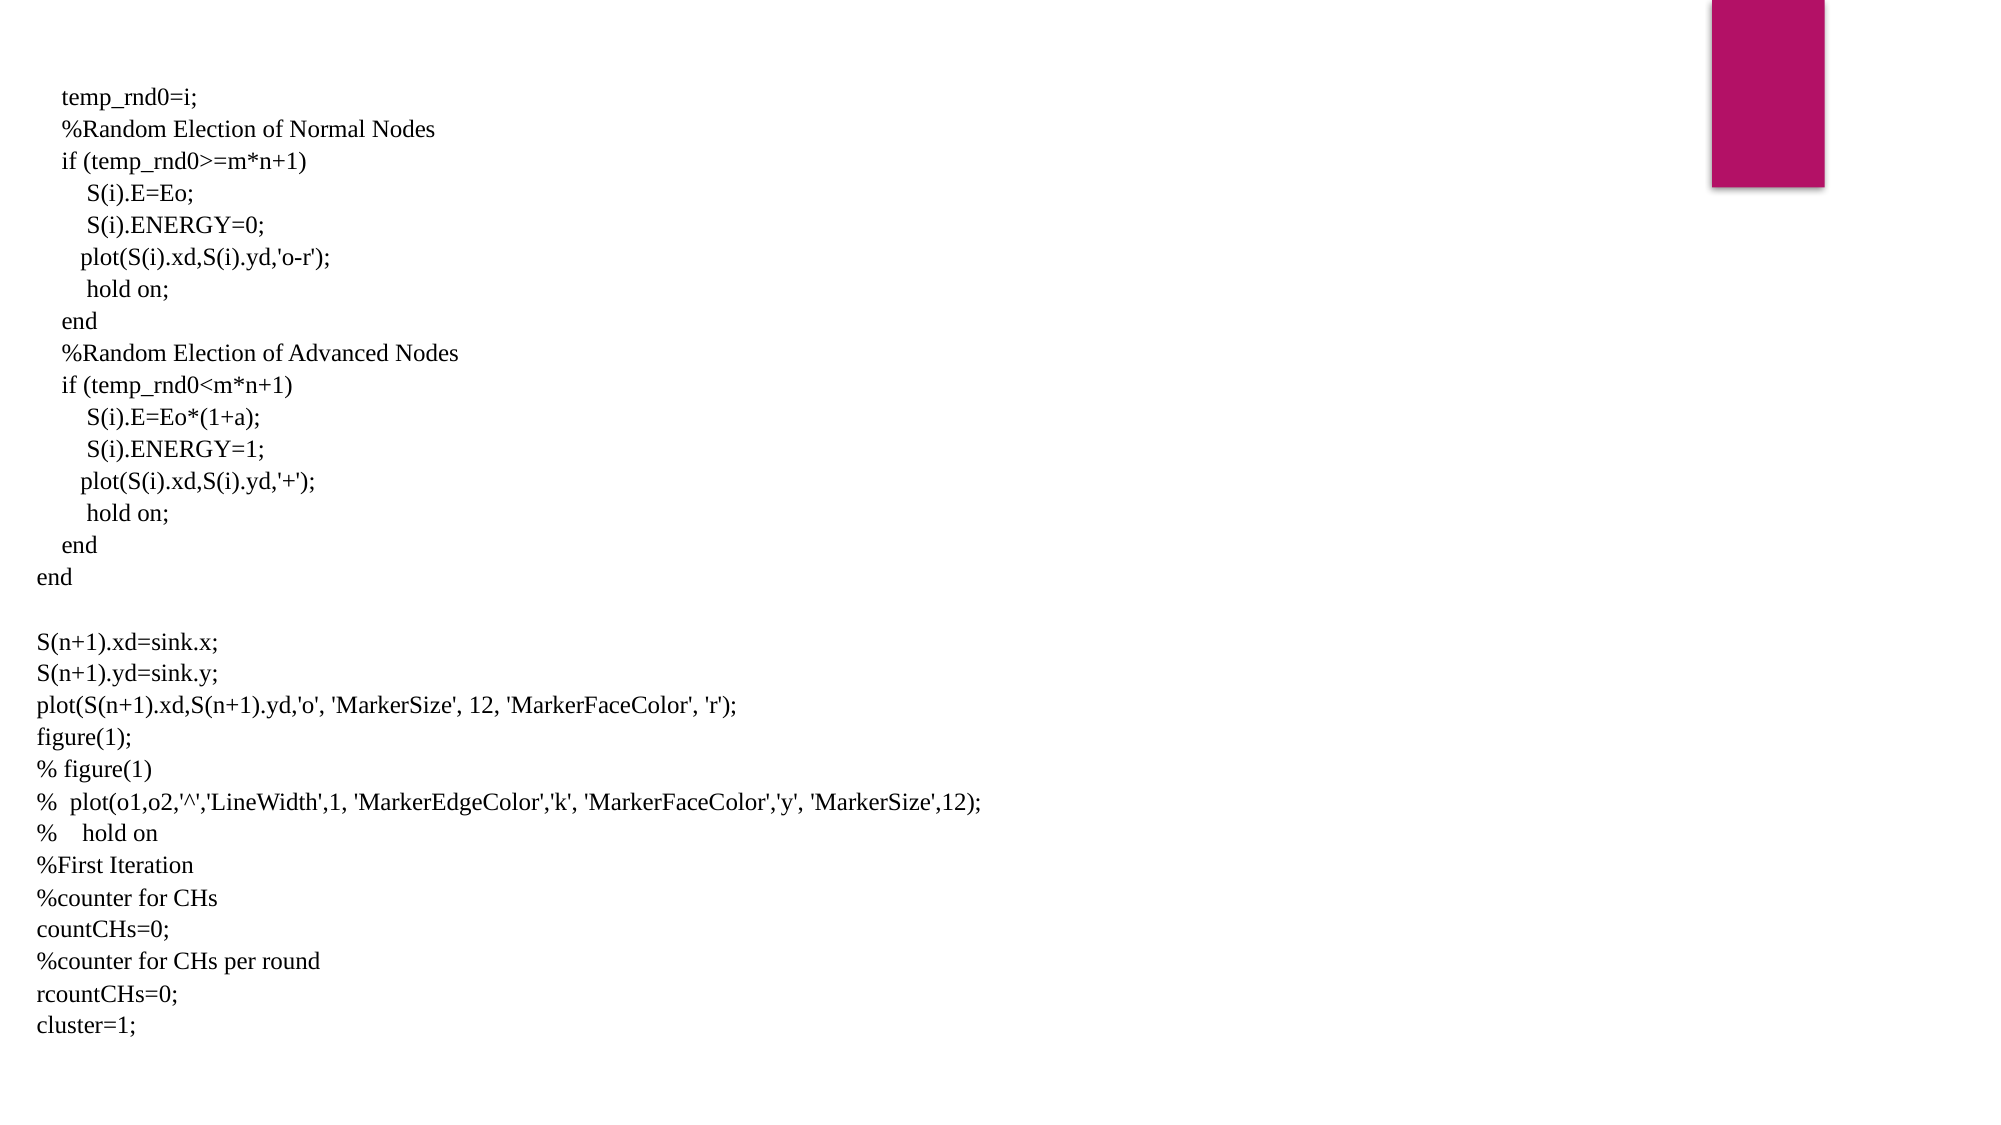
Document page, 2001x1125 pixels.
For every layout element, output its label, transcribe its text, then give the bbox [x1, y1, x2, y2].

text_box temp_rnd0=i; %Random Election of Normal Nodes if (temp_rnd0>=m*n+1) S(i).E=Eo; S(i).ENERGY=0; plot(S(i).xd,S(i).yd,'o-r'); hold on; end %Random Election of Advanced Nodes if (temp_rnd0<m*n+1) S(i).E=Eo*(1+a); S(i).ENERGY=1; plot(S(i).xd,S(i).yd,'+'); hold on; end end S(n+1).xd=sink.x; S(n+1).yd=sink.y; plot(S(n+1).xd,S(n+1).yd,'o', 'MarkerSize', 12, 'MarkerFaceColor', 'r'); figure(1); % figure(1) % plot(o1,o2,'^','LineWidth',1, 'MarkerEdgeColor','k', 'MarkerFaceColor','y', 'MarkerSize',12); % hold on %First Iteration %counter for CHs countCHs=0; %counter for CHs per round rcountCHs=0; cluster=1; [29, 71, 991, 1047]
